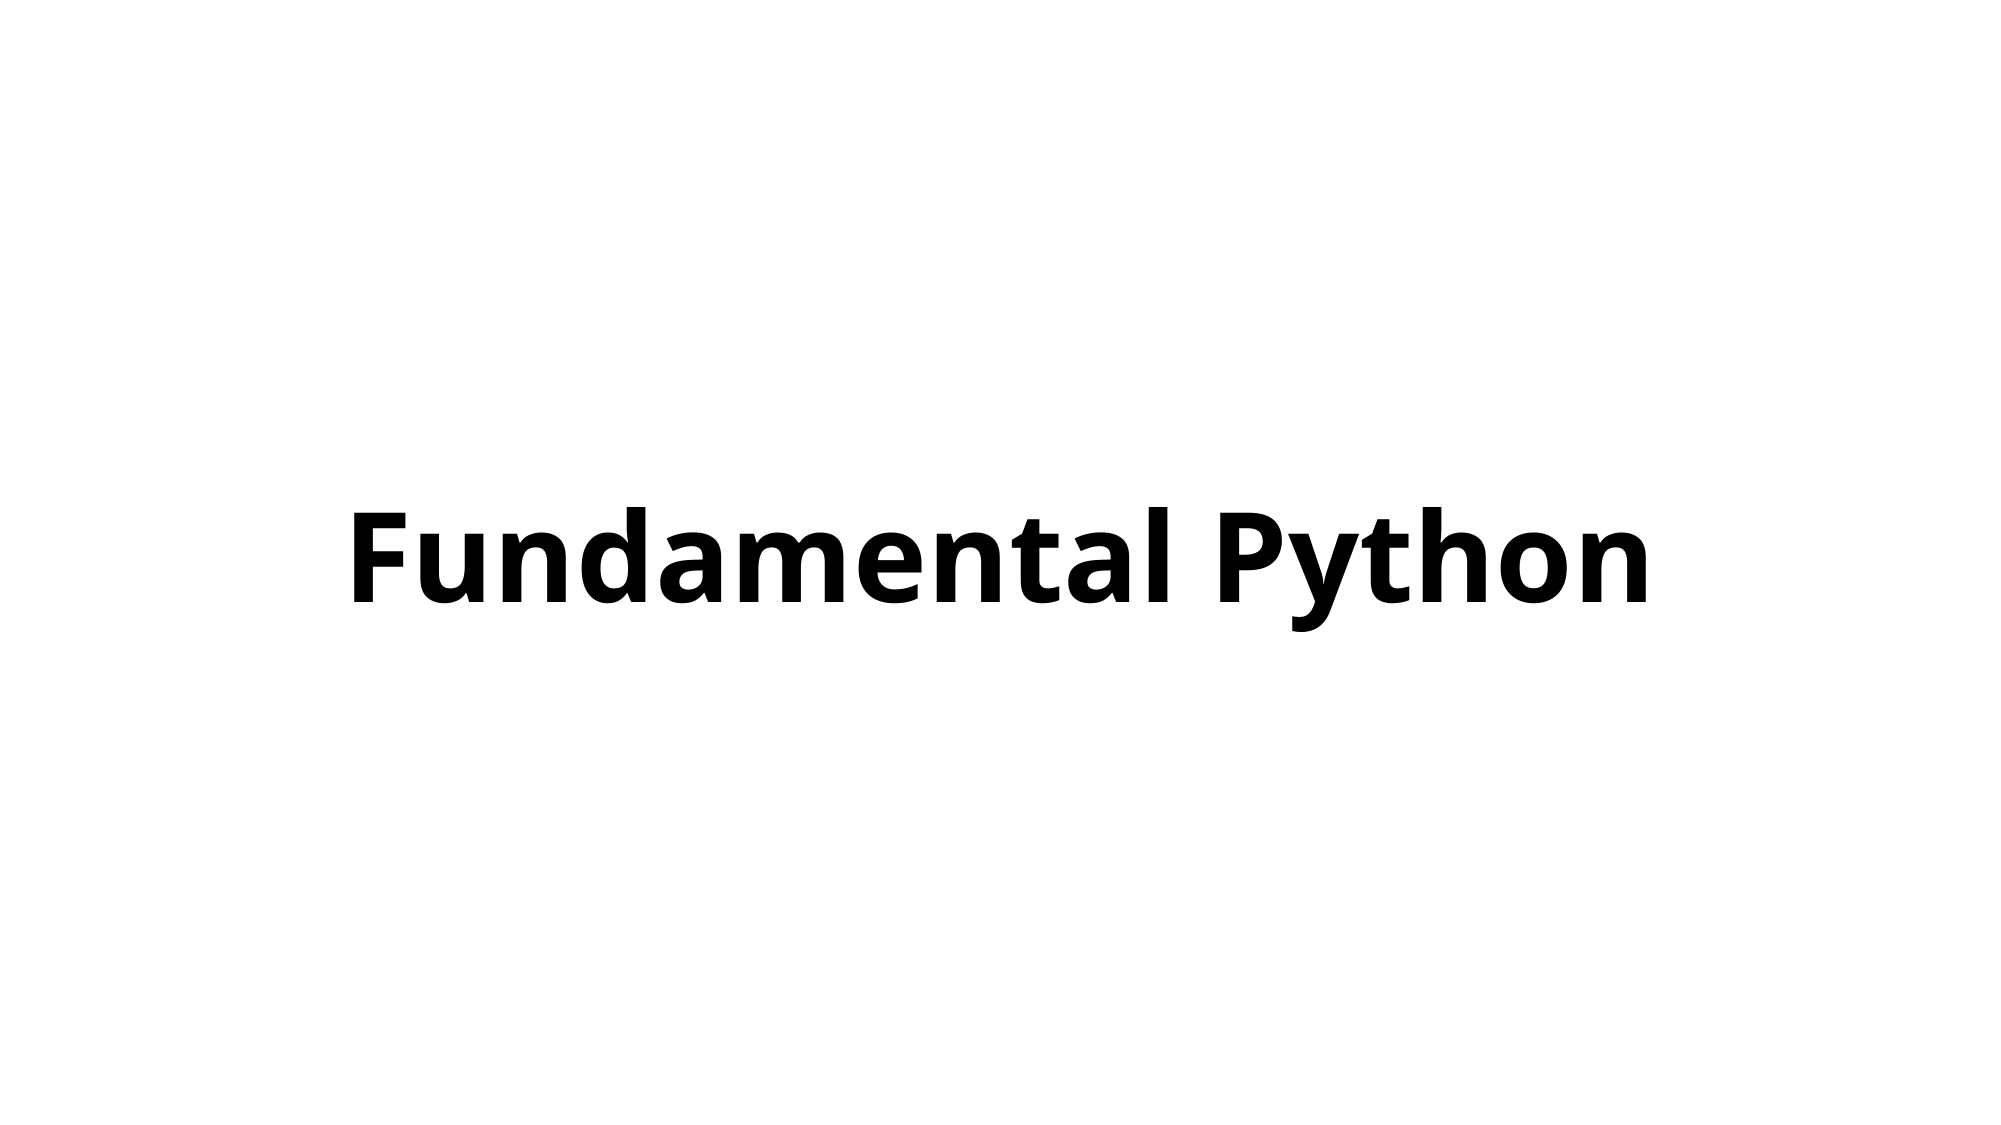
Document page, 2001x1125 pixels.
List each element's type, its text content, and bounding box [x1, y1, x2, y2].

title Fundamental Python [249, 366, 1750, 759]
